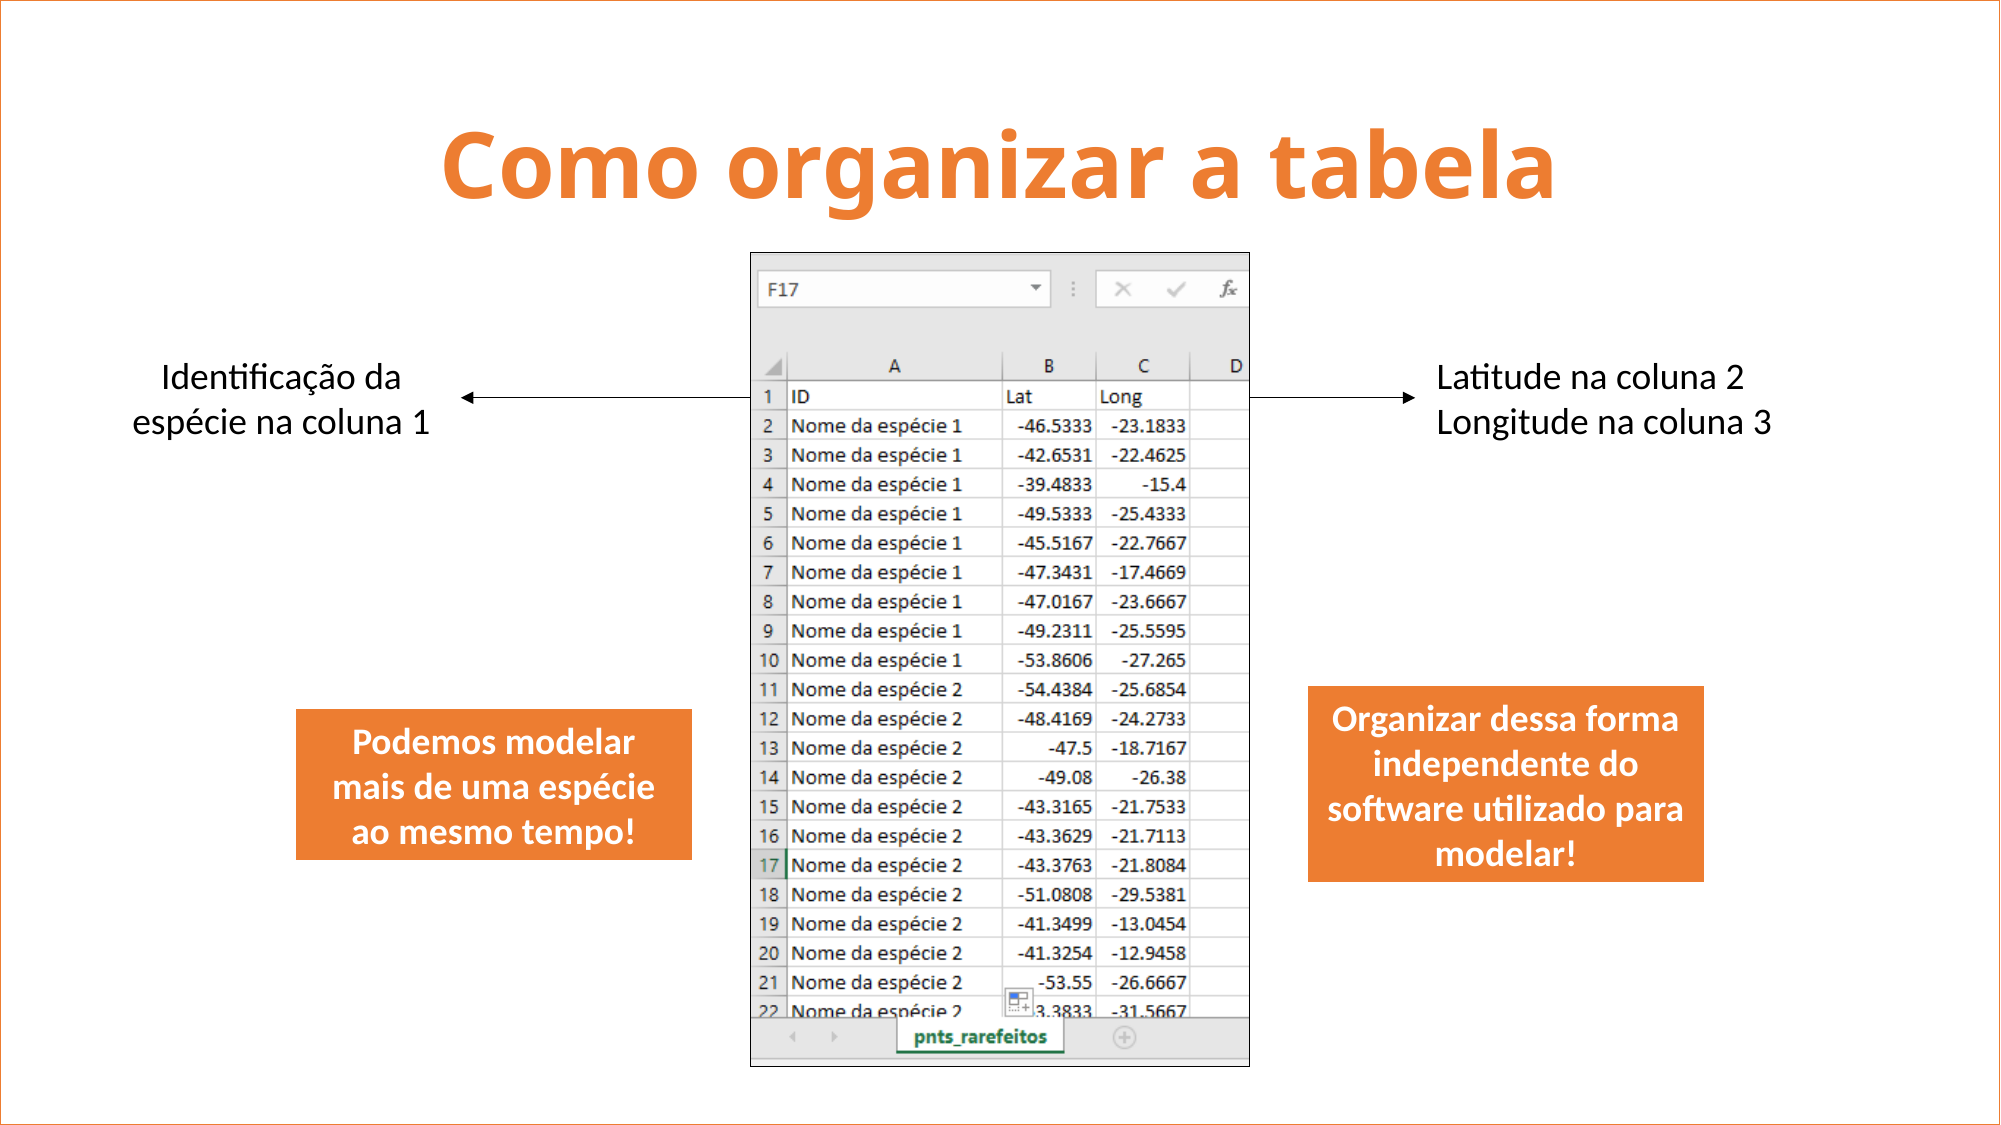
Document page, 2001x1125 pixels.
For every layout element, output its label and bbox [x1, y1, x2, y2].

picture [749, 252, 1250, 1067]
text_box [0, 0, 2000, 1125]
